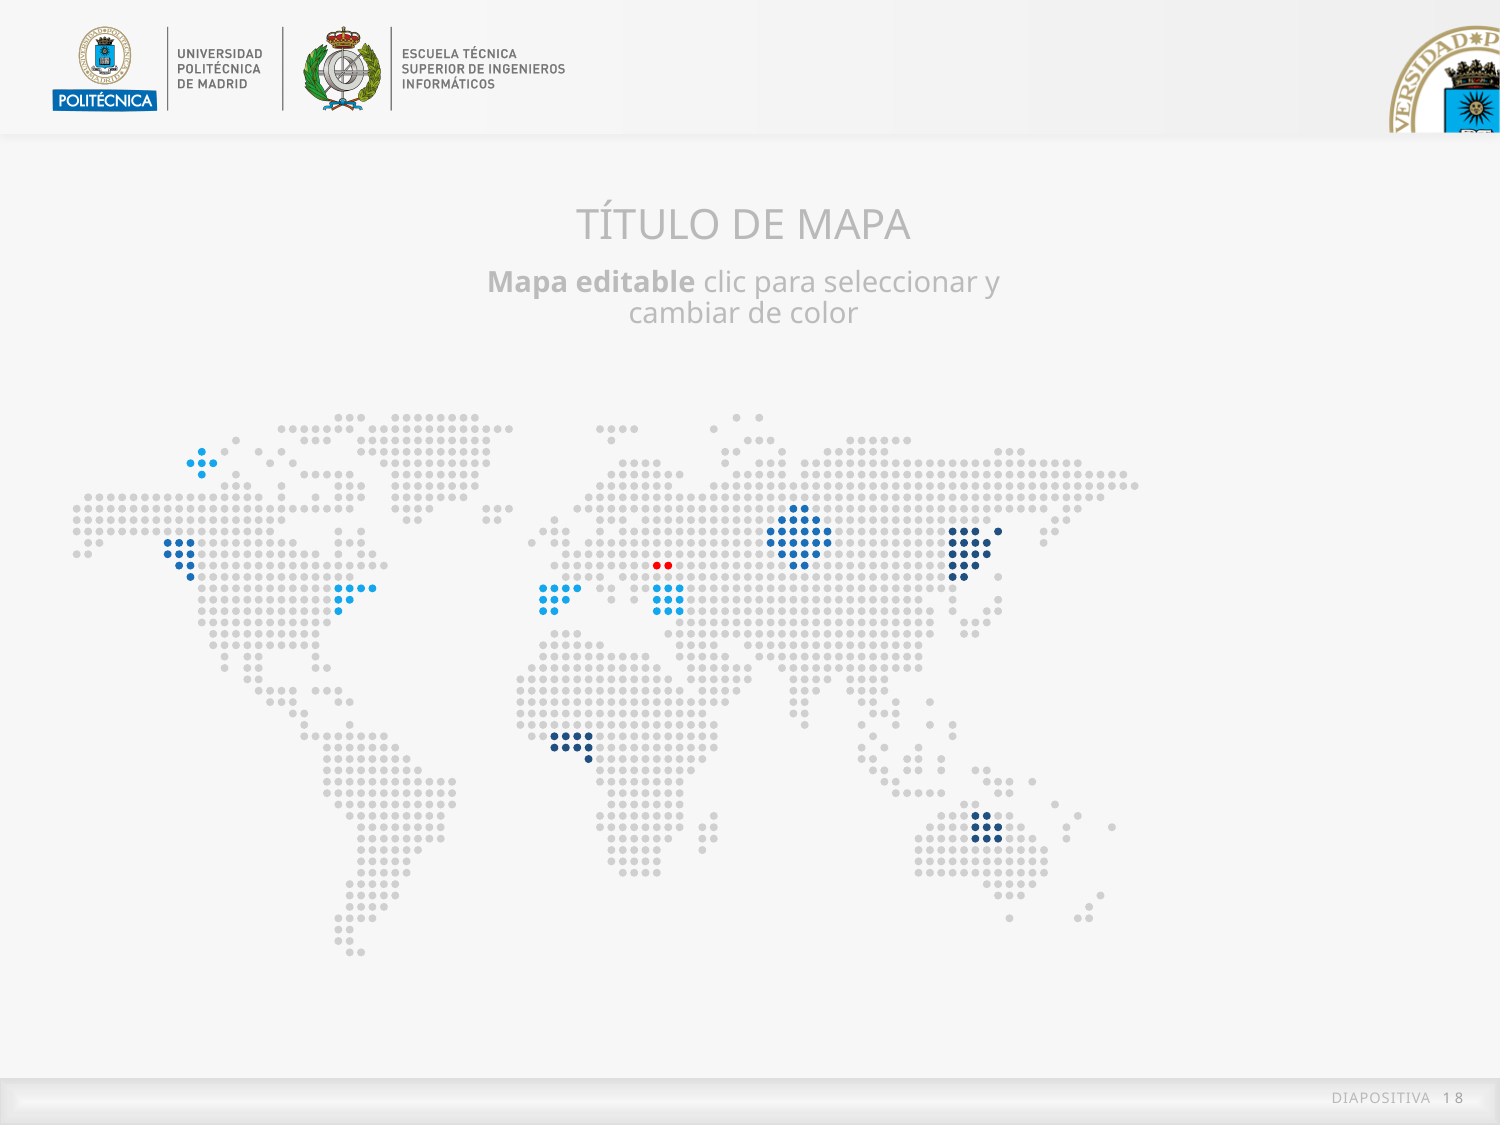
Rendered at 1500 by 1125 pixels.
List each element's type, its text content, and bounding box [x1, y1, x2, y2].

list TÍTULO DE MAPA [471, 194, 1016, 257]
picture [30, 4, 587, 134]
picture [1387, 23, 1500, 133]
list Mapa editable clic para seleccionar y cambiar de color [471, 259, 1016, 340]
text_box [72, 413, 1140, 957]
picture [1470, 101, 1483, 115]
